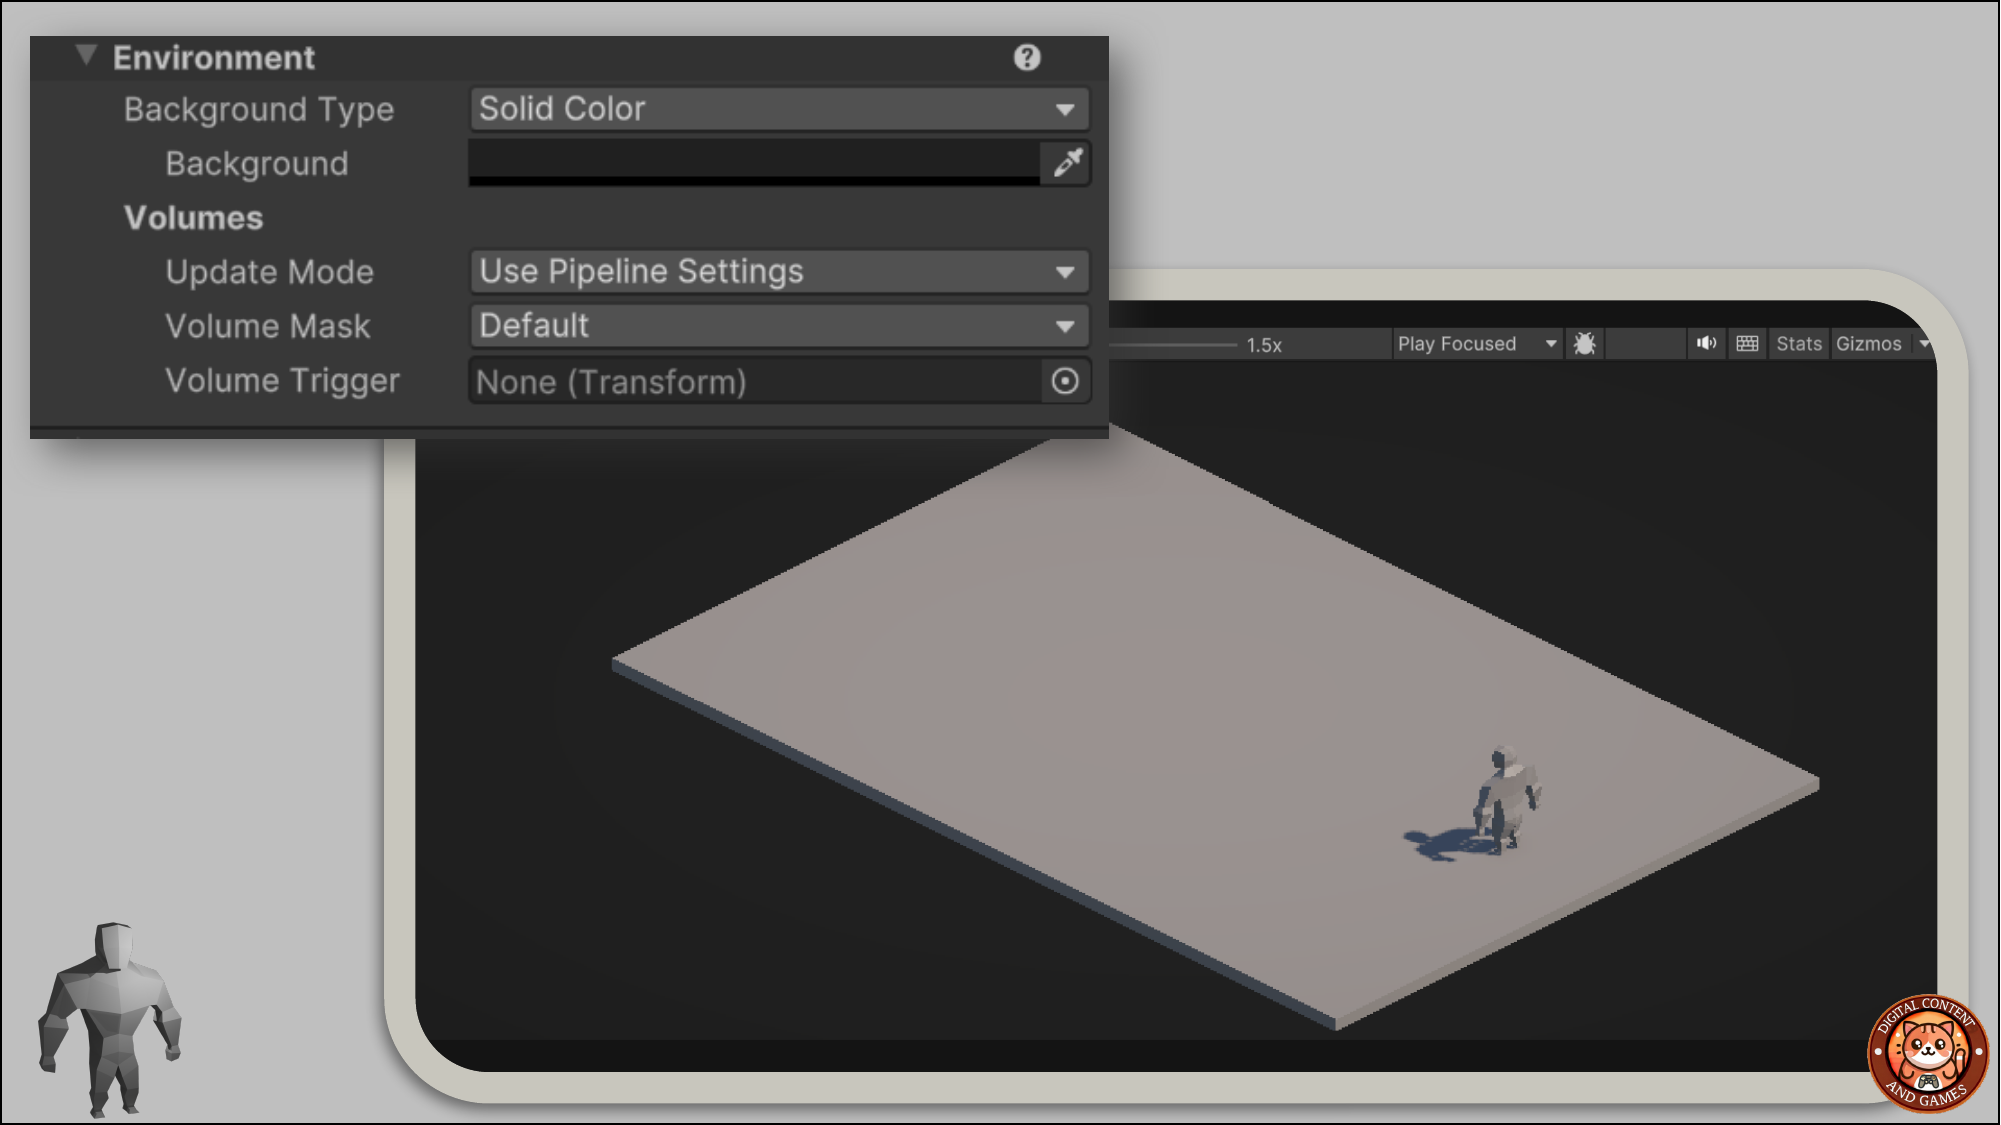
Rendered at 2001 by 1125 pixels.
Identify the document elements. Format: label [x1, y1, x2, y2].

picture [0, 915, 351, 1125]
text_box [0, 0, 2000, 1125]
picture [29, 36, 1991, 1115]
